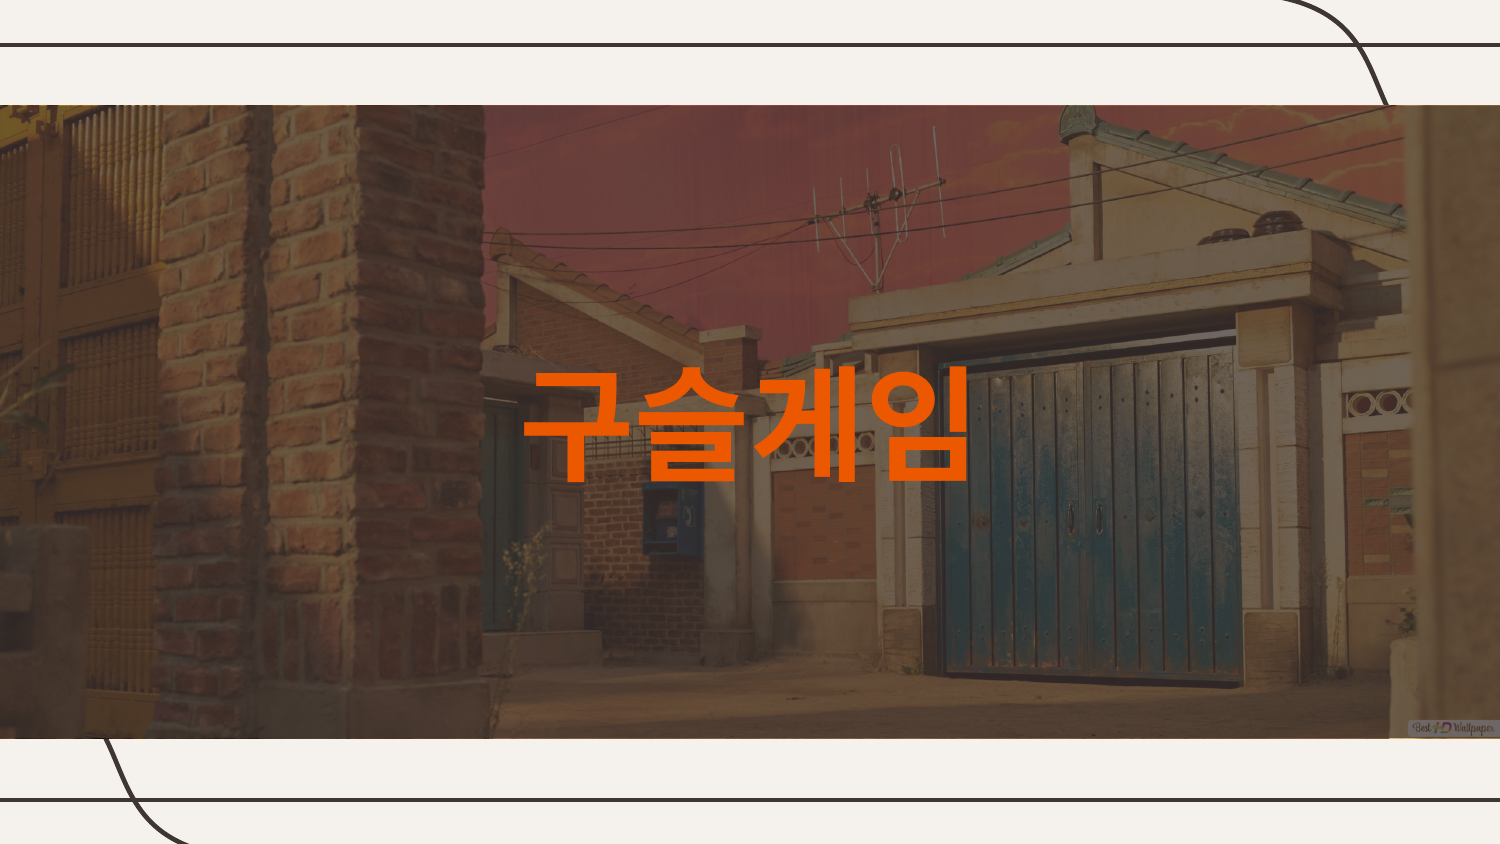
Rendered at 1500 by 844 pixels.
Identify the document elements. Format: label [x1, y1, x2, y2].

picture [0, 105, 1500, 739]
